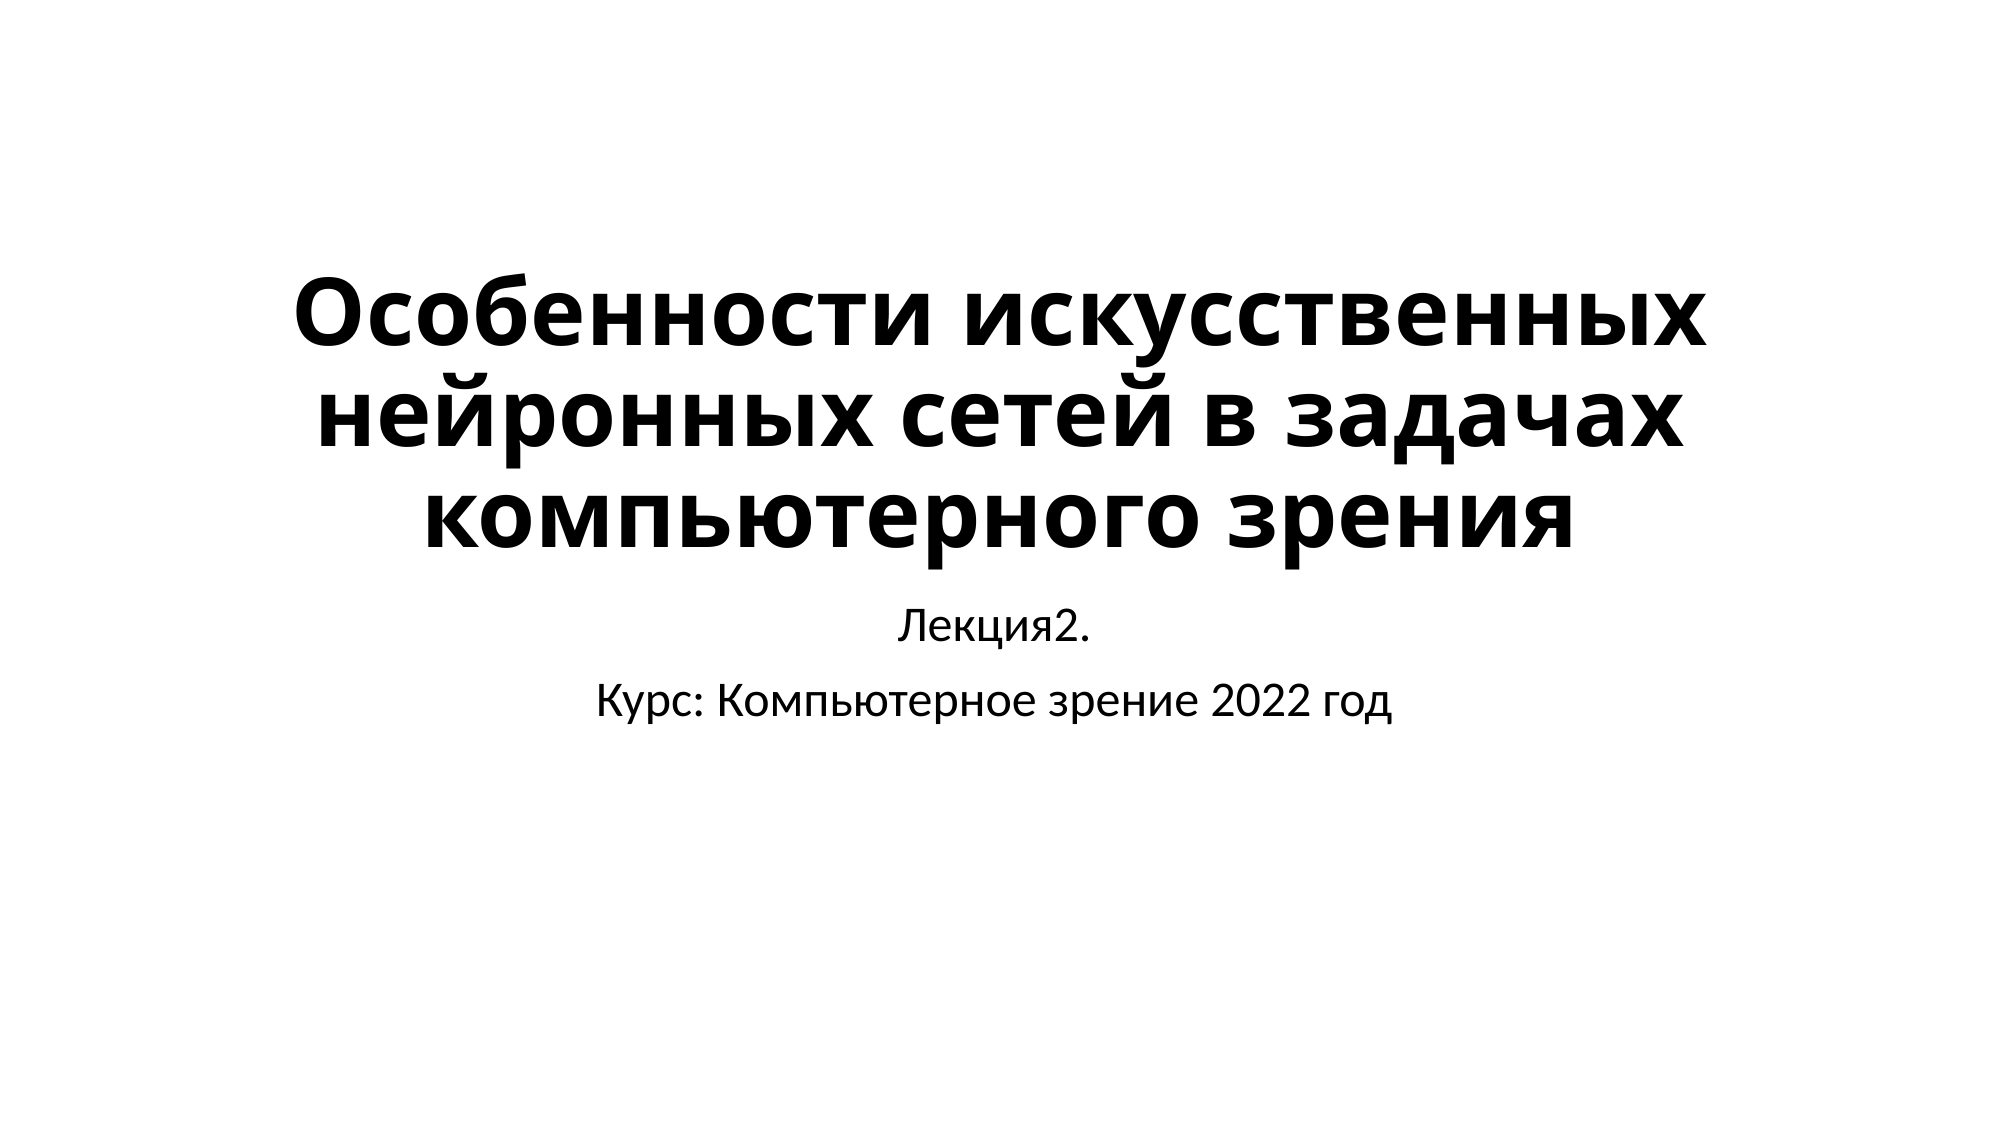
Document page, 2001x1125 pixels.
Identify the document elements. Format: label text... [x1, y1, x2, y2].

title Особенности искусственных нейронных сетей в задачах компьютерного зрения [249, 184, 1750, 576]
subtitle Лекция2. Курс: Компьютерное зрение 2022 год [249, 590, 1750, 863]
